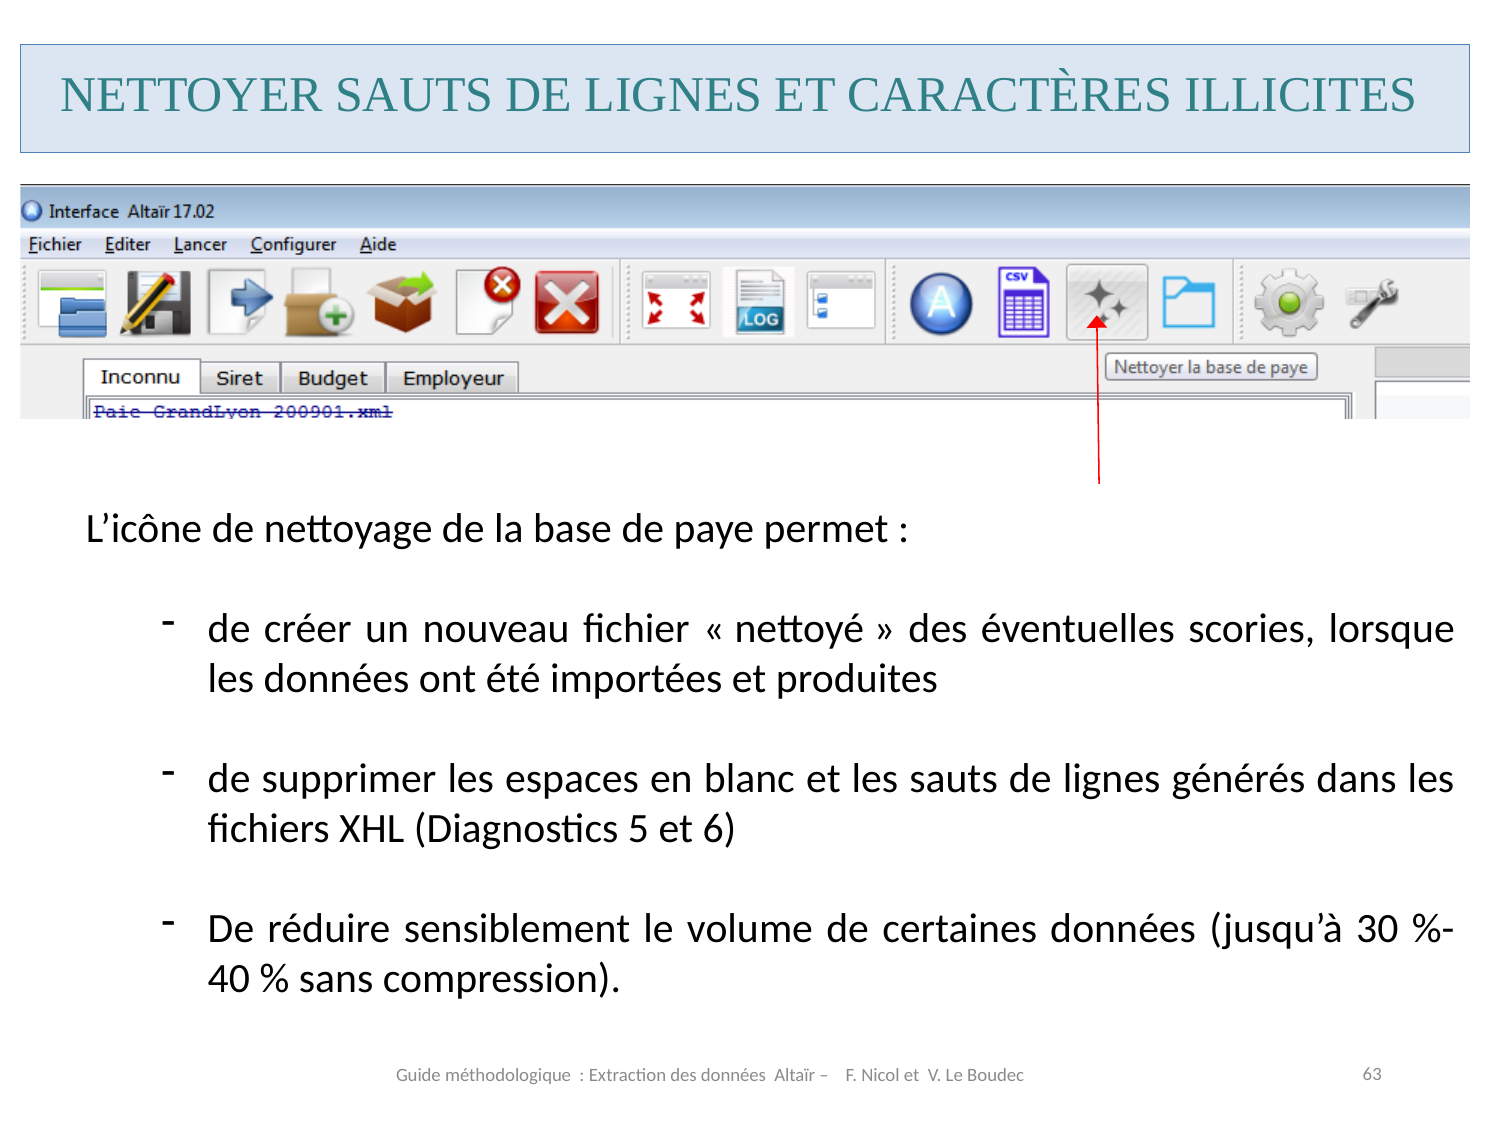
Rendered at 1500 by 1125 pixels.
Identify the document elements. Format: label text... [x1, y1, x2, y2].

text_box L’icône de nettoyage de la base de paye permet : de créer un nouveau fichier « nettoyé » des éventuelles scories, lorsque les données ont été importées et produites de supprimer les espaces en blanc et les sauts de lignes générés dans les fichiers XHL (Diagnostics 5 et 6) De réduire sensiblement le volume de certaines données (jusqu’à 30 %-40 % sans compression). [71, 447, 1470, 1008]
text_box <numéro> [1059, 1042, 1397, 1103]
text_box NETTOYER SAUTS DE LIGNES et caractères illicites [20, 44, 1470, 153]
picture [19, 183, 1471, 419]
text_box Guide méthodologique : Extraction des données Altaïr – F. Nicol et V. Le Boudec [322, 1044, 1098, 1104]
